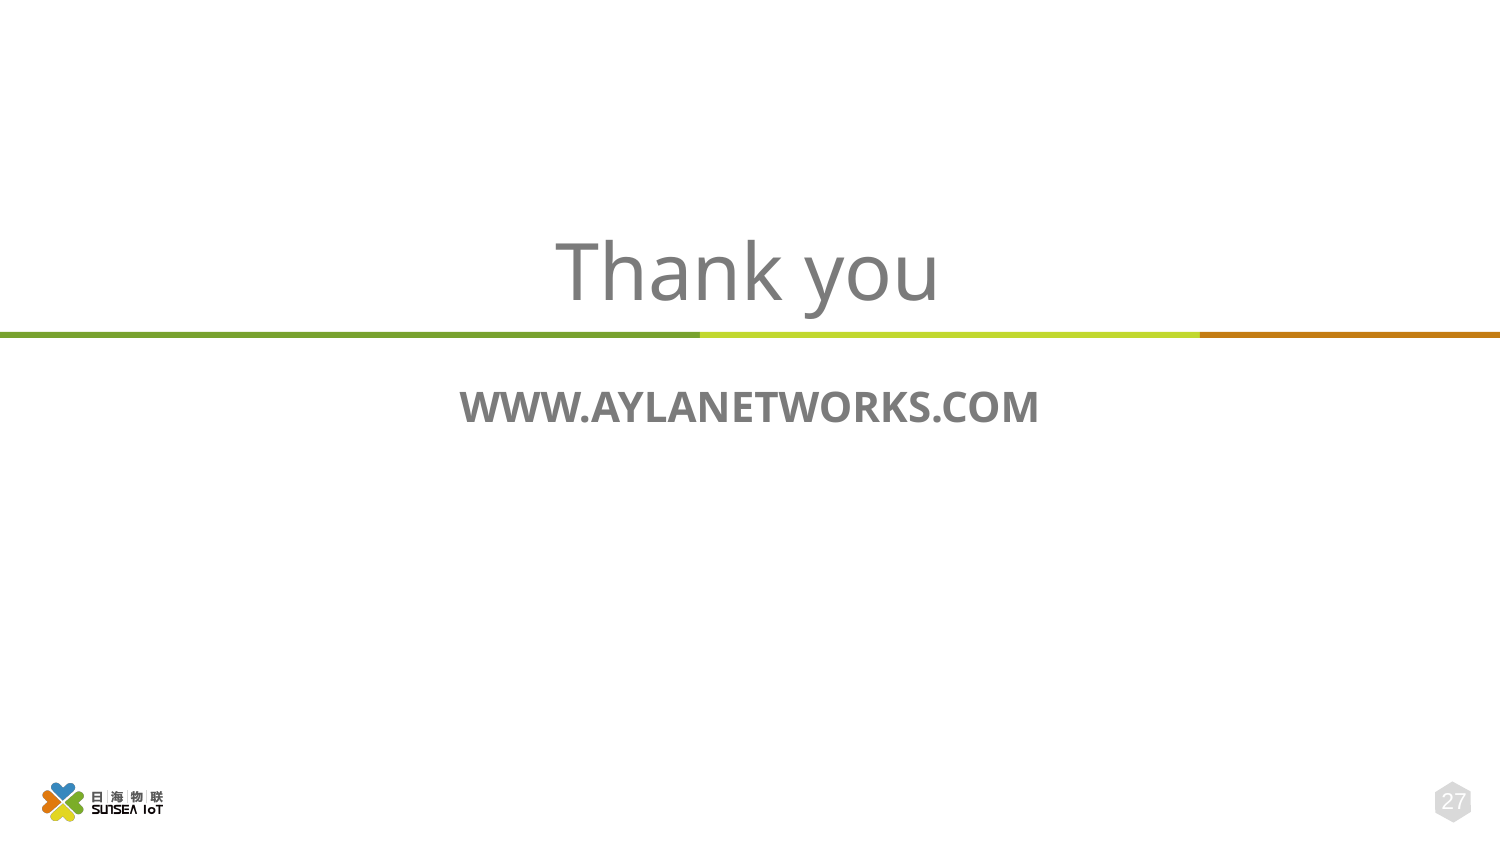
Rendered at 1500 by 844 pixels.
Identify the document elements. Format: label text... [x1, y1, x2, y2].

slide_number 27 [1422, 778, 1487, 823]
picture [0, 728, 242, 844]
title Thank you [54, 225, 1444, 333]
subtitle WWW.AYLANETWORKS.COM [62, 372, 1438, 439]
